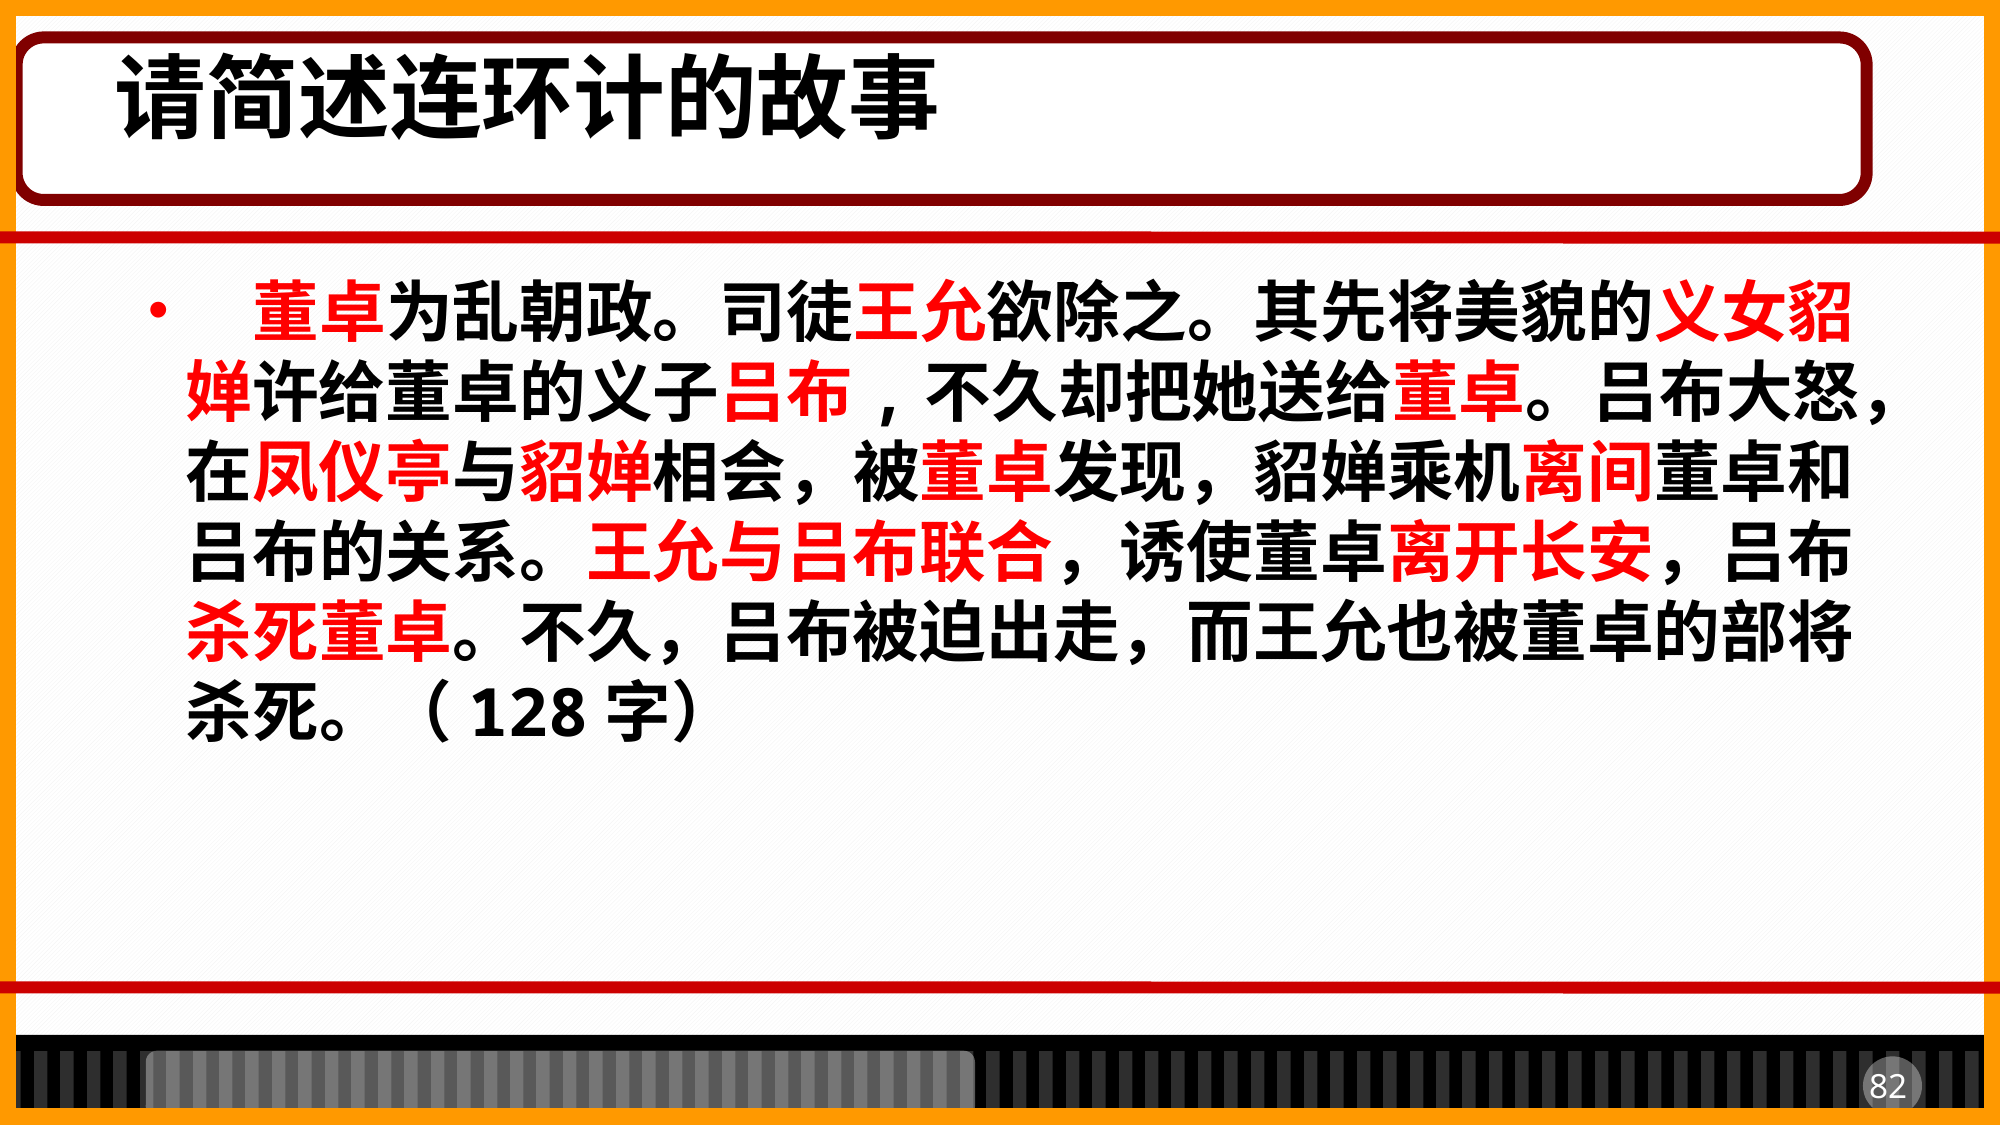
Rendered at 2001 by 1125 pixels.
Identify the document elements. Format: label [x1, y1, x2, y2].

text_box [0, 238, 2000, 987]
text_box [0, 0, 2000, 237]
text_box [0, 988, 2000, 1125]
